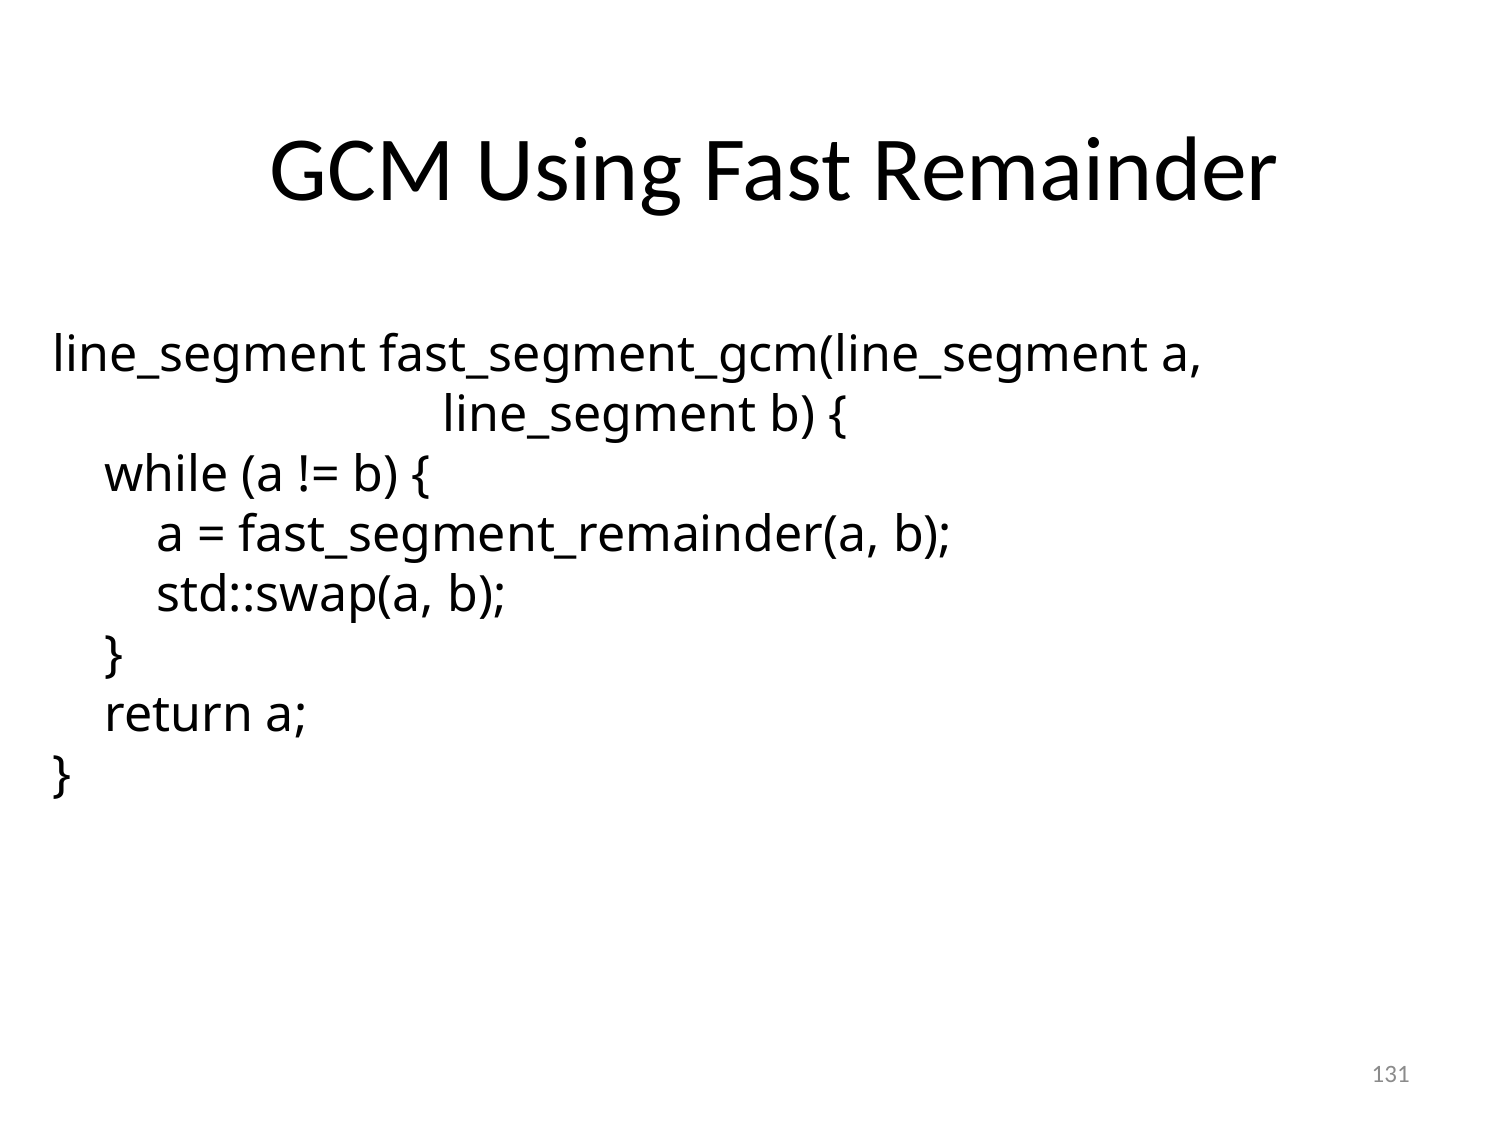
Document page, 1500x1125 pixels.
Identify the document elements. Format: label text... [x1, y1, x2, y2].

text_box GCM Using Fast Remainder [99, 70, 1450, 258]
slide_number 131 [1074, 1042, 1425, 1103]
title [75, 45, 1425, 233]
text_box line_segment fast_segment_gcm(line_segment a, line_segment b) { while (a != b) { a = fast_segment_remainder(a, b); std::swap(a, b); } return a; } [37, 313, 1500, 809]
